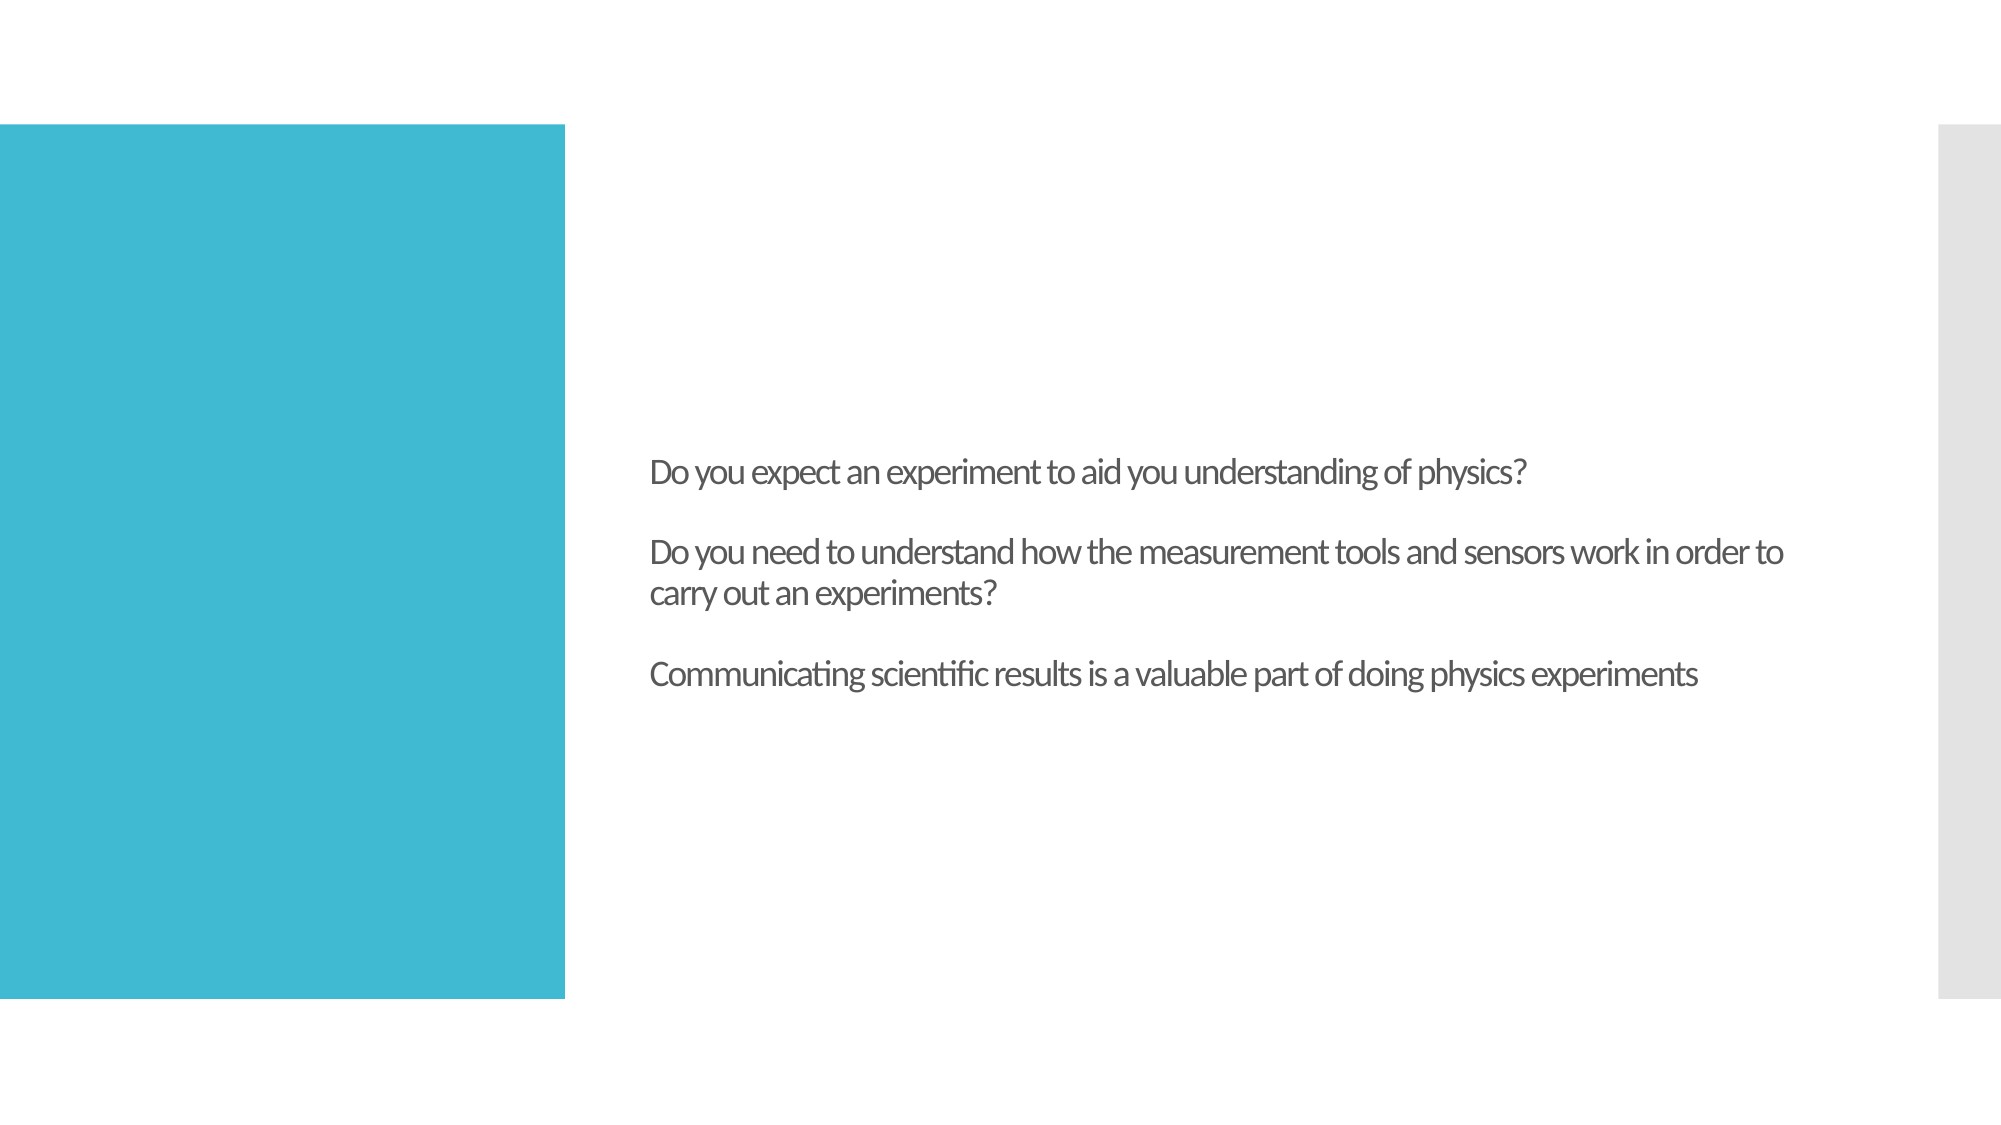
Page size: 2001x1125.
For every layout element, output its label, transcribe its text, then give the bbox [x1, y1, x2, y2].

title Do you expect an experiment to aid you understanding of physics? Do you need to understand how the measurement tools and sensors work in order to carry out an experiments? Communicating scientific results is a valuable part of doing physics experiments [634, 213, 1835, 747]
